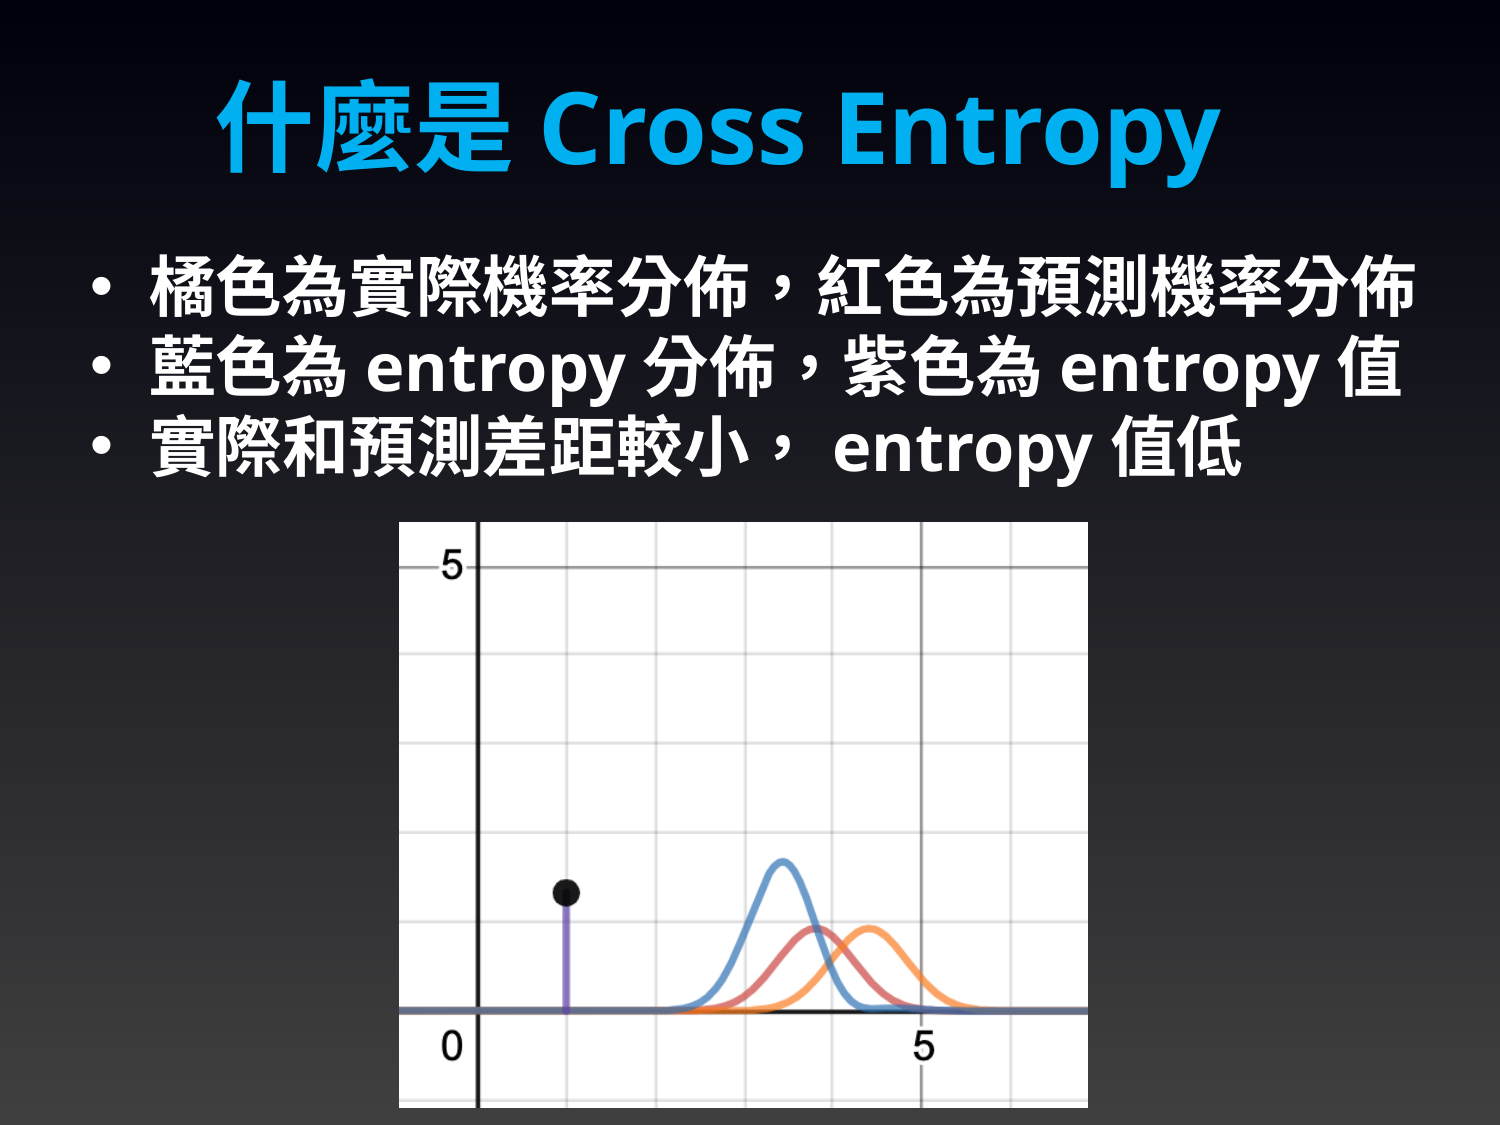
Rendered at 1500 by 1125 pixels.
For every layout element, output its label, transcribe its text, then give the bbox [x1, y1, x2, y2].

picture [399, 521, 1088, 1108]
text_box 橘色為實際機率分佈，紅色為預測機率分佈 藍色為entropy分佈，紫色為entropy值 實際和預測差距較小，entropy值低 [75, 237, 1450, 493]
text_box 什麼是Cross Entropy [200, 37, 1300, 200]
